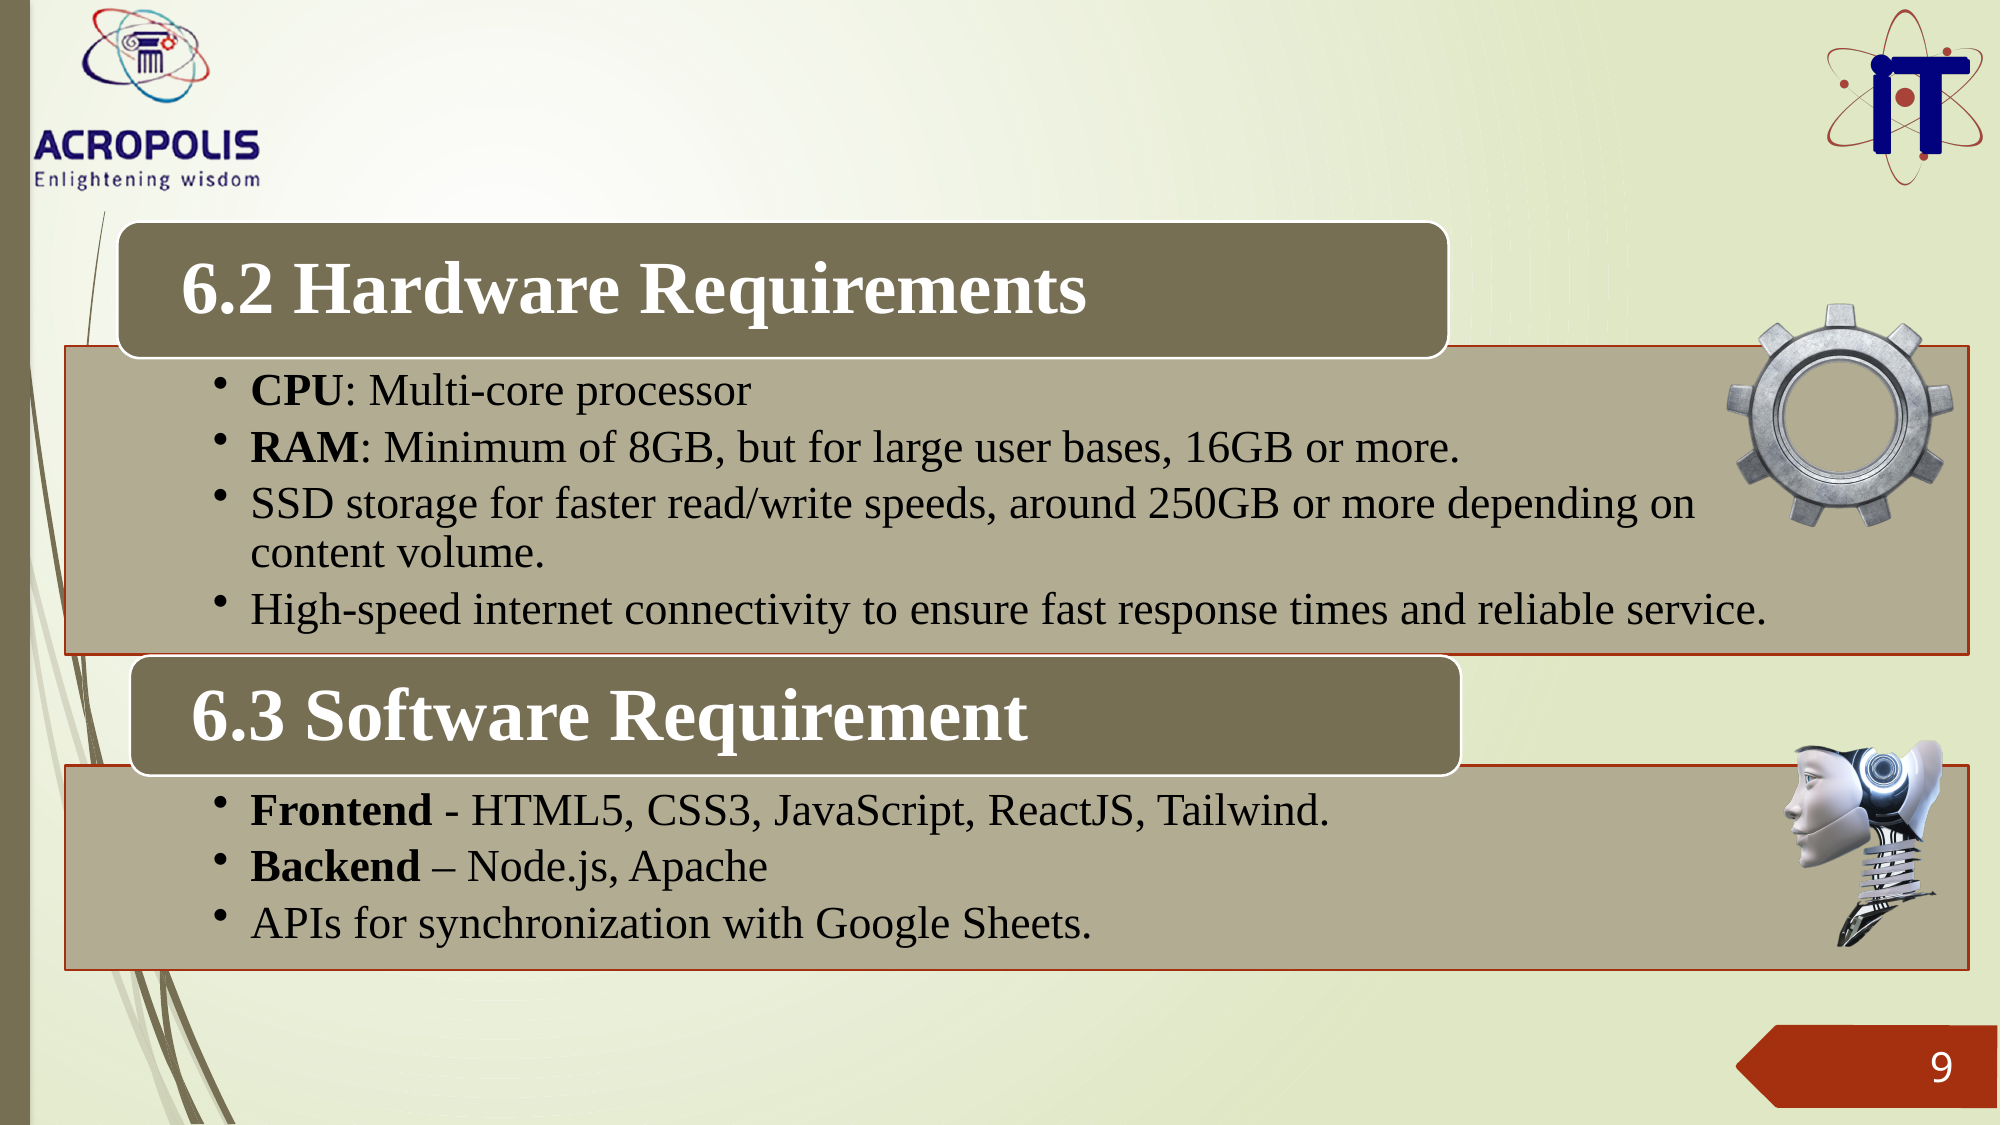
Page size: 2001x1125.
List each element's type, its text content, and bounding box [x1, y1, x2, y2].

picture [25, 0, 265, 204]
picture [1675, 250, 2000, 581]
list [64, 216, 1969, 978]
picture [1573, 676, 2000, 978]
slide_number 9 [1840, 1039, 1969, 1100]
picture [1821, 0, 1989, 232]
